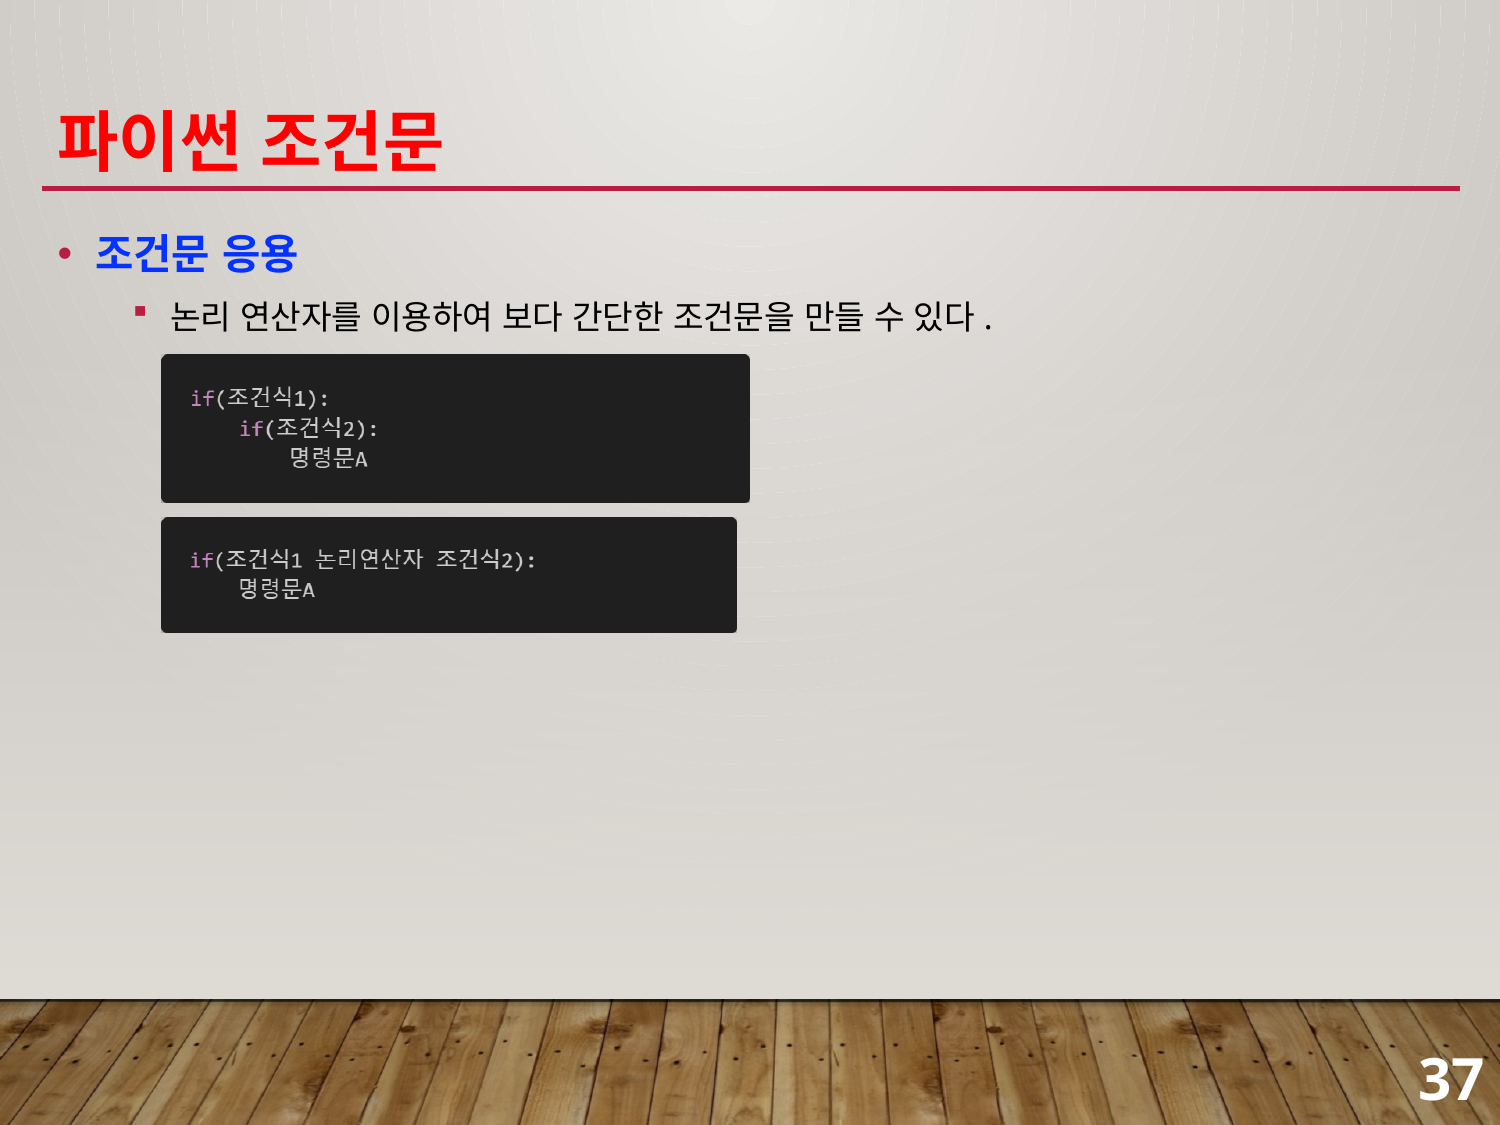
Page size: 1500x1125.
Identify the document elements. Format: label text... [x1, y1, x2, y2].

list 조건문 응용 논리 연산자를 이용하여 보다 간단한 조건문을 만들 수 있다. [42, 210, 1461, 993]
picture [0, 999, 1500, 1125]
picture [161, 516, 737, 633]
picture [161, 354, 751, 503]
title 파이썬 조건문 [42, 16, 1461, 189]
